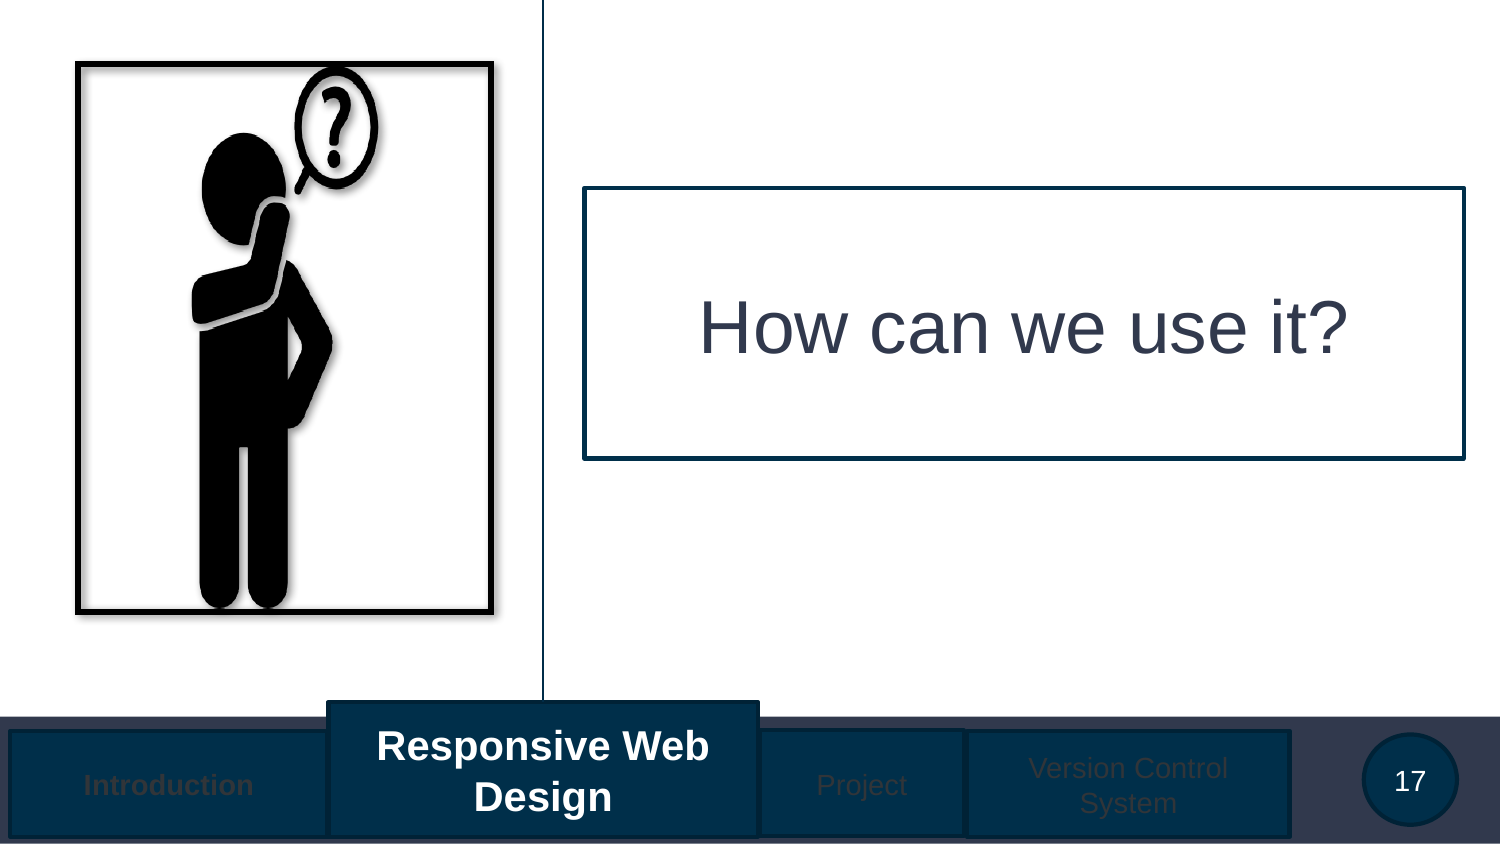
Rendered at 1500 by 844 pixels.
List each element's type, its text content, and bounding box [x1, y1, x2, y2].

text_box 17 [1363, 734, 1457, 825]
text_box Version Control System [967, 730, 1290, 837]
text_box Introduction [10, 730, 328, 837]
text_box Project [760, 730, 964, 837]
text_box Responsive Web Design [328, 701, 758, 837]
picture [80, 66, 489, 609]
text_box How can we use it? [584, 187, 1464, 459]
